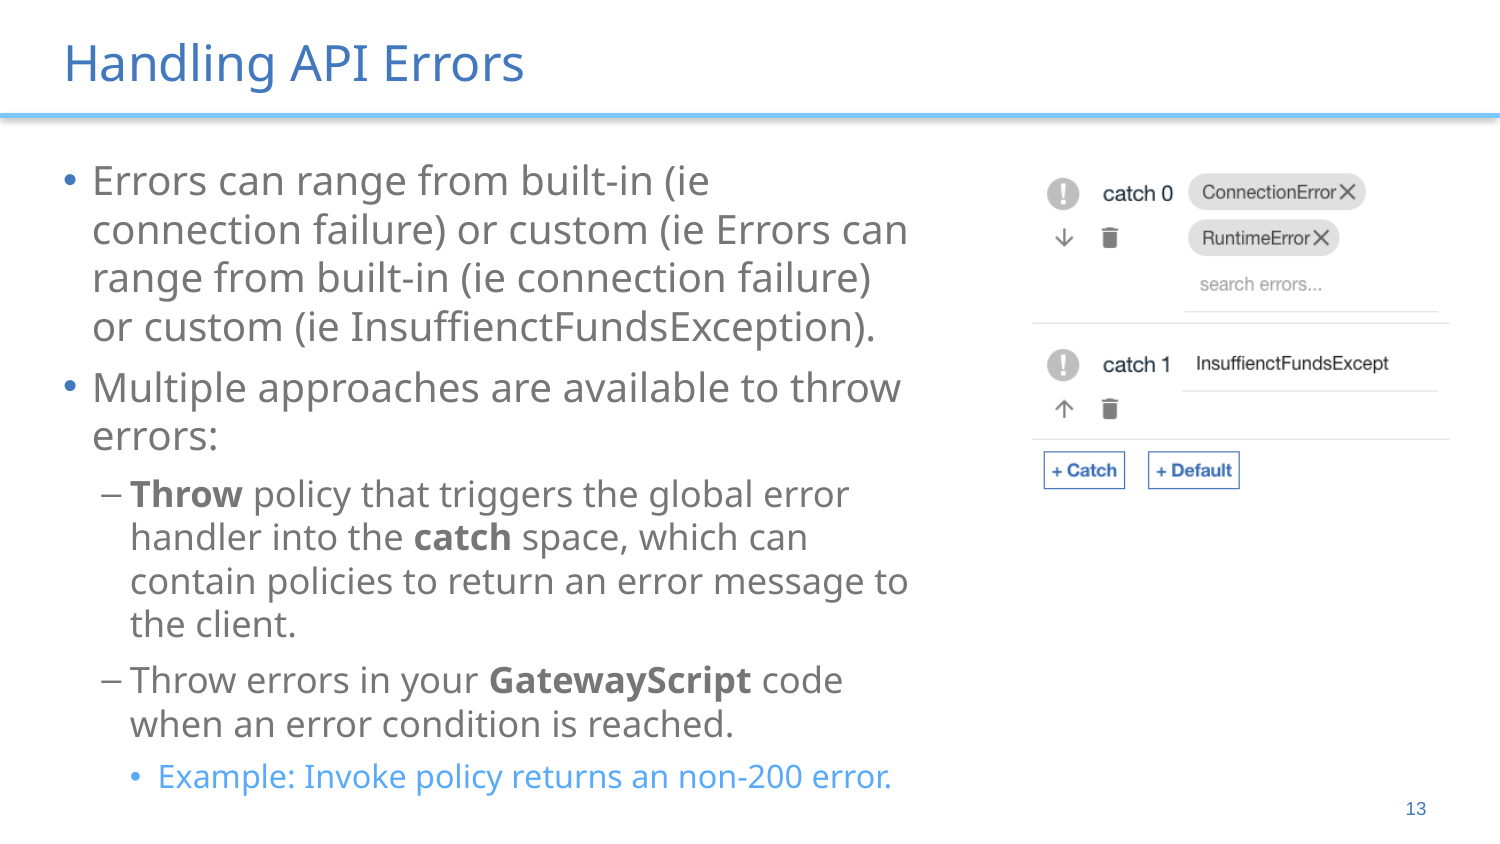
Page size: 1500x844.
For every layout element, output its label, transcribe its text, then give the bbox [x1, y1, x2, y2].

picture [1022, 147, 1461, 496]
title Handling API Errors [48, 7, 1425, 116]
list Errors can range from built-in (ie connection failure) or custom (ie Errors can range from built-in (ie connection failure) or custom (ie InsuffienctFundsException). Multiple approaches are available to throw errors: Throw policy that triggers the global error handler into the catch space, which can contain policies to return an error message to the client. Throw errors in your GatewayScript code when an error condition is reached. Example: Invoke policy returns an non-200 error. [48, 147, 930, 816]
